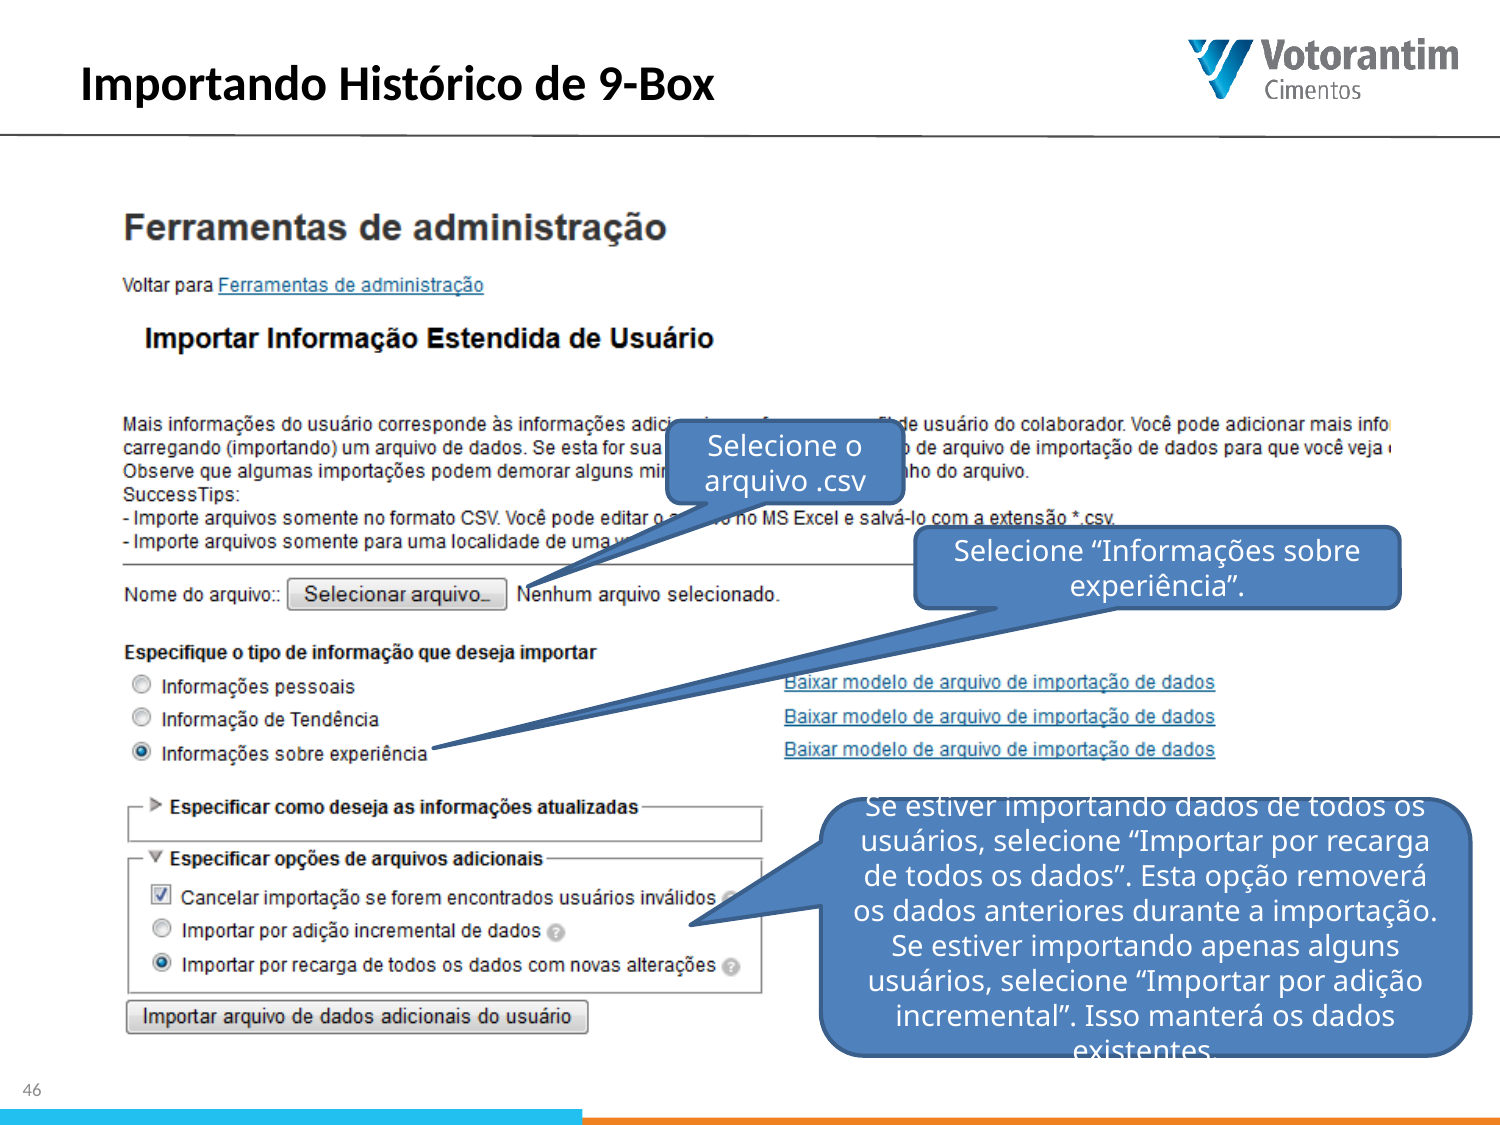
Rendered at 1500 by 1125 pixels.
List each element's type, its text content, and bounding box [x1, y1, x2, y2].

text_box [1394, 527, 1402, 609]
picture [1188, 38, 1458, 99]
picture [109, 191, 1391, 1048]
text_box Se estiver importando dados de todos os usuários, selecione “Importar por recarga de todos os dados”. Esta opção removerá os dados anteriores durante a importação. Se estiver importando apenas alguns usuários, selecione “Importar por adição incremental”. Isso manterá os dados existentes. [851, 797, 1473, 1058]
text_box Importando Histórico de 9-Box [64, 42, 883, 114]
